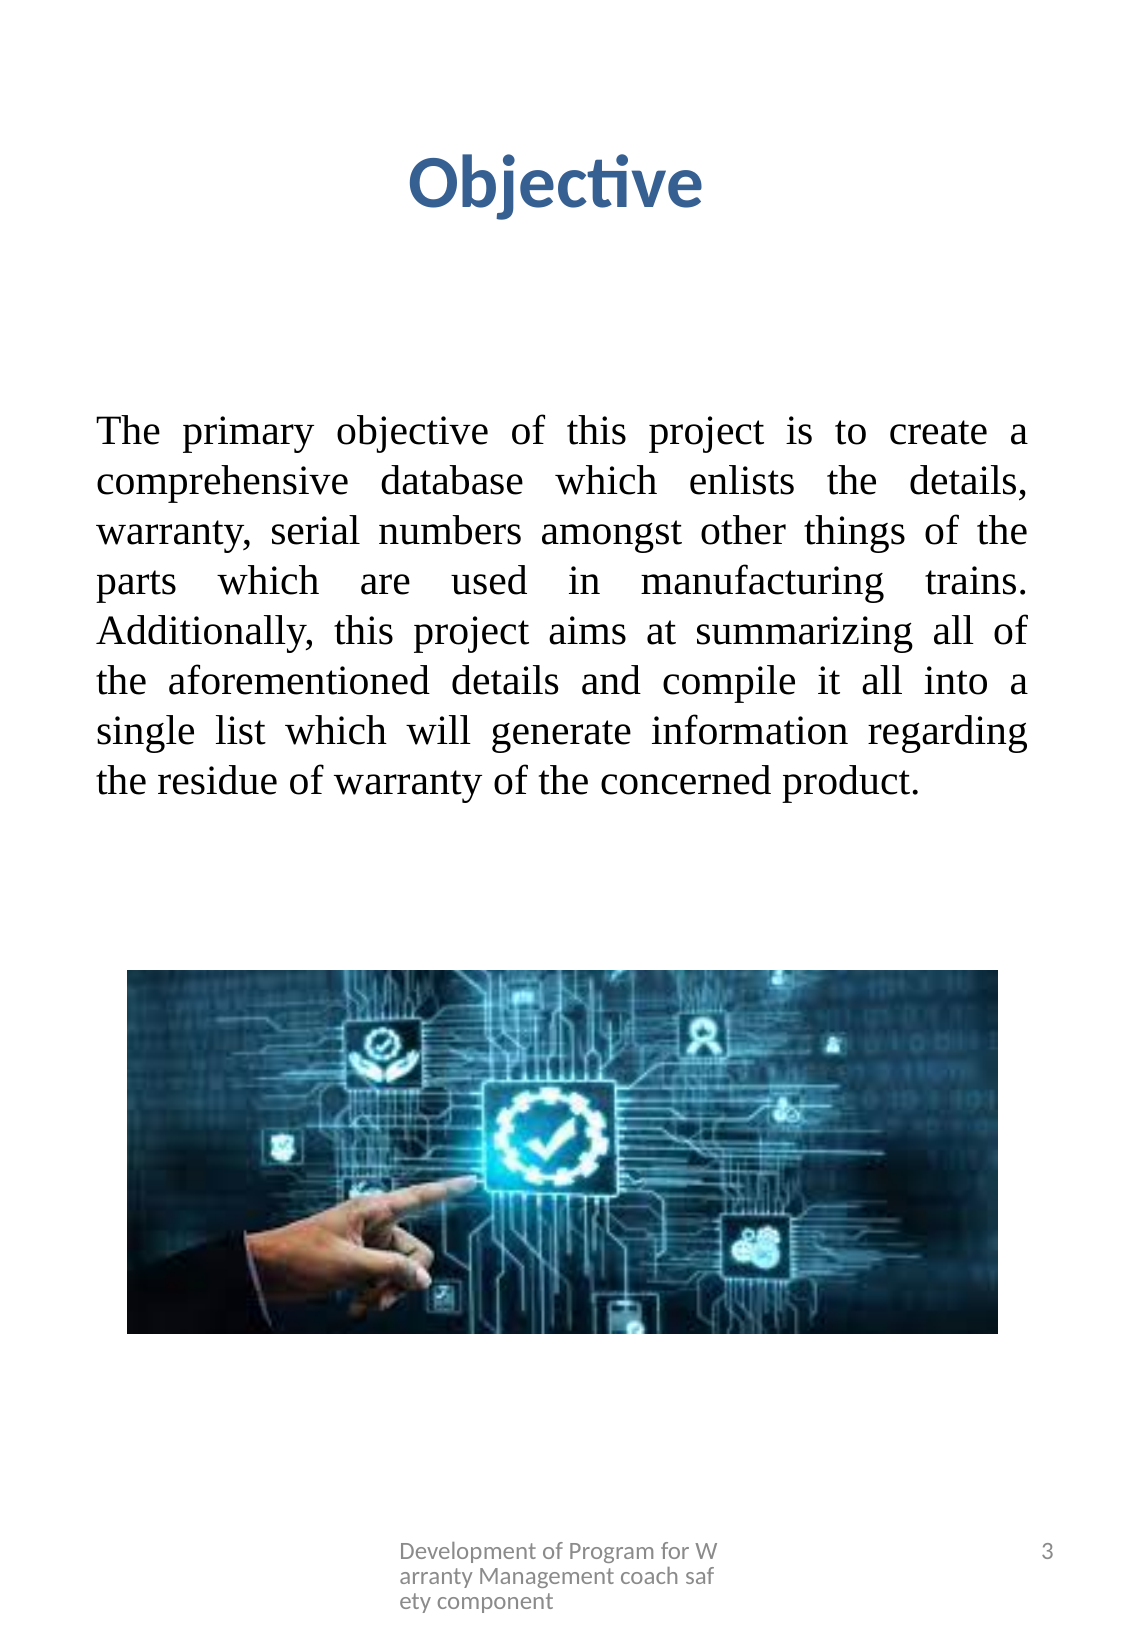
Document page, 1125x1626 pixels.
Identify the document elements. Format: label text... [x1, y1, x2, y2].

text_box The primary objective of this project is to create a comprehensive database which enlists the details, warranty, serial numbers amongst other things of the parts which are used in manufacturing trains. Additionally, this project aims at summarizing all of the aforementioned details and compile it all into a single list which will generate information regarding the residue of warranty of the concerned product. [81, 395, 1044, 811]
footer Development of Program for Warranty Management coach safety component [384, 1506, 741, 1593]
slide_number 3 [806, 1506, 1069, 1593]
text_box Objective [237, 124, 875, 230]
picture [127, 970, 998, 1334]
